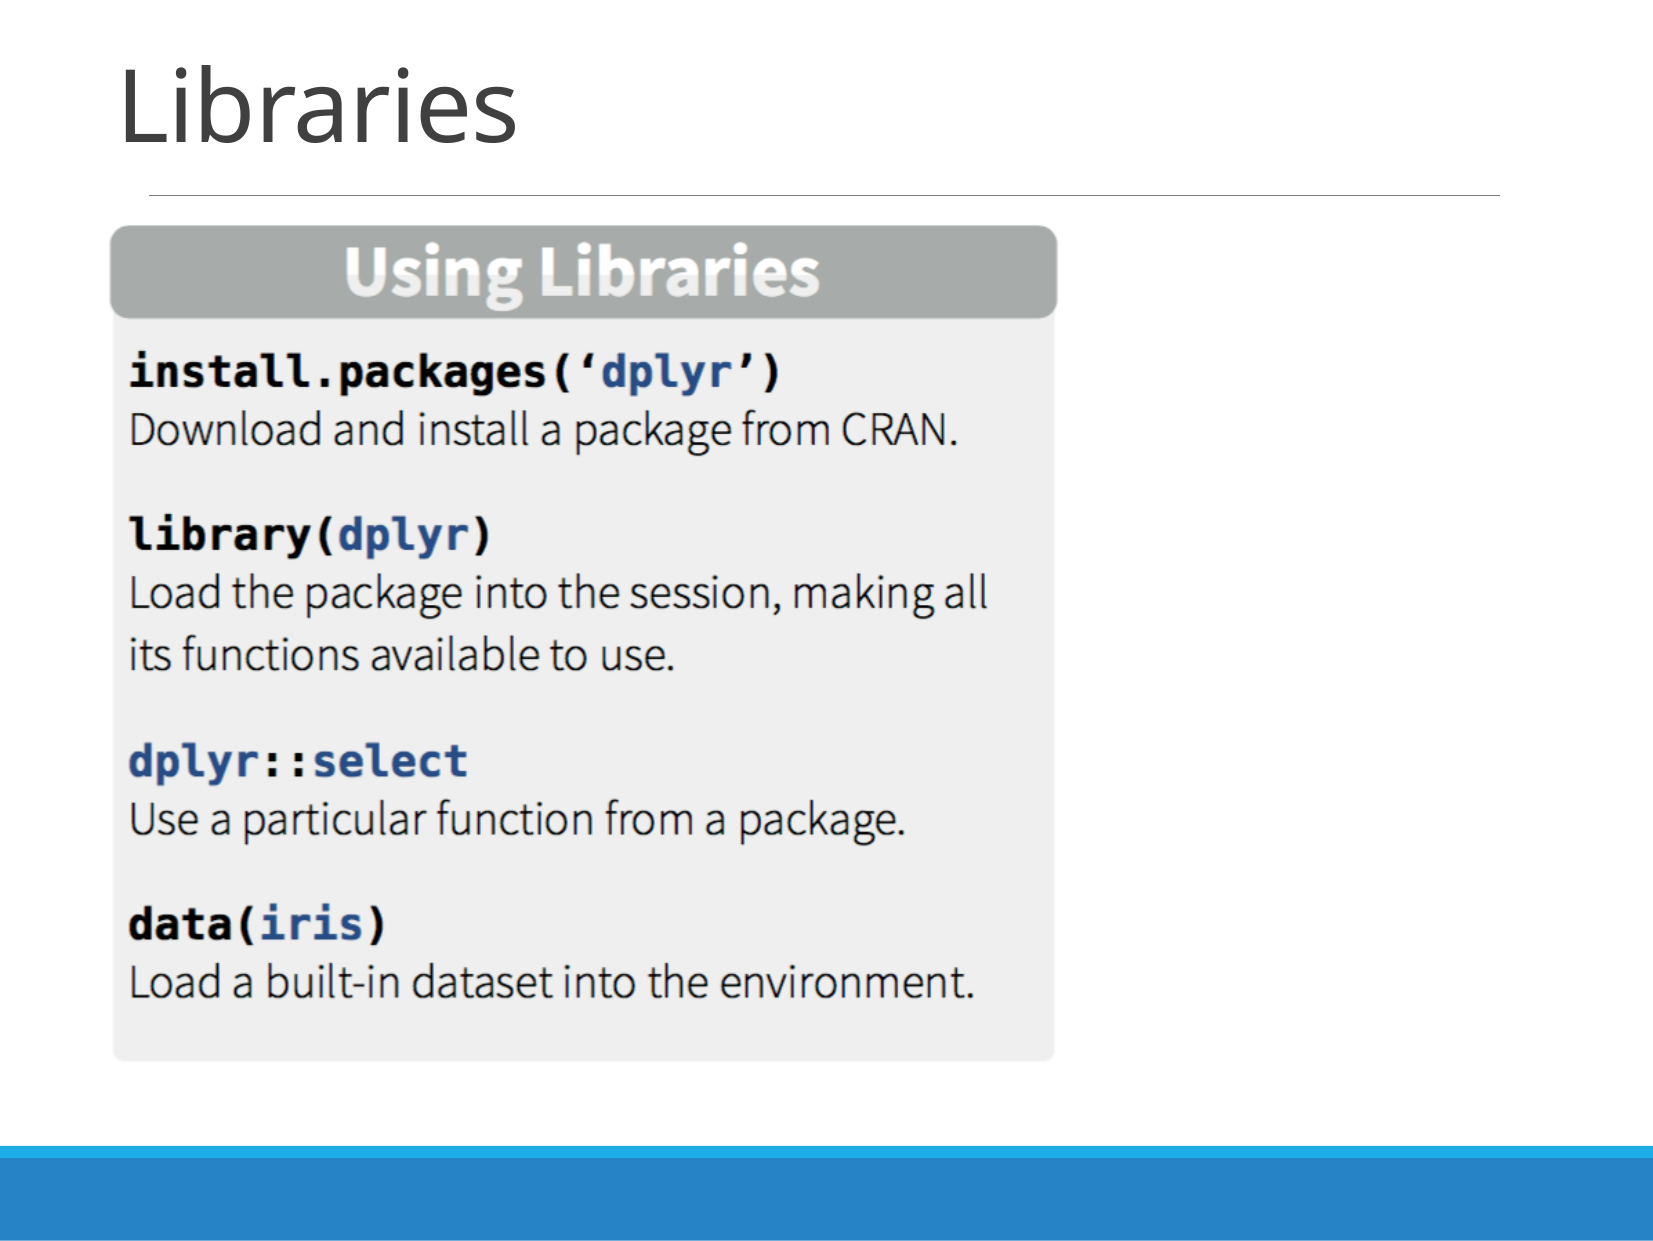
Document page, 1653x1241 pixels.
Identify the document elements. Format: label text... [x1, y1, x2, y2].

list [100, 219, 1073, 1076]
title Libraries [101, 51, 1513, 171]
